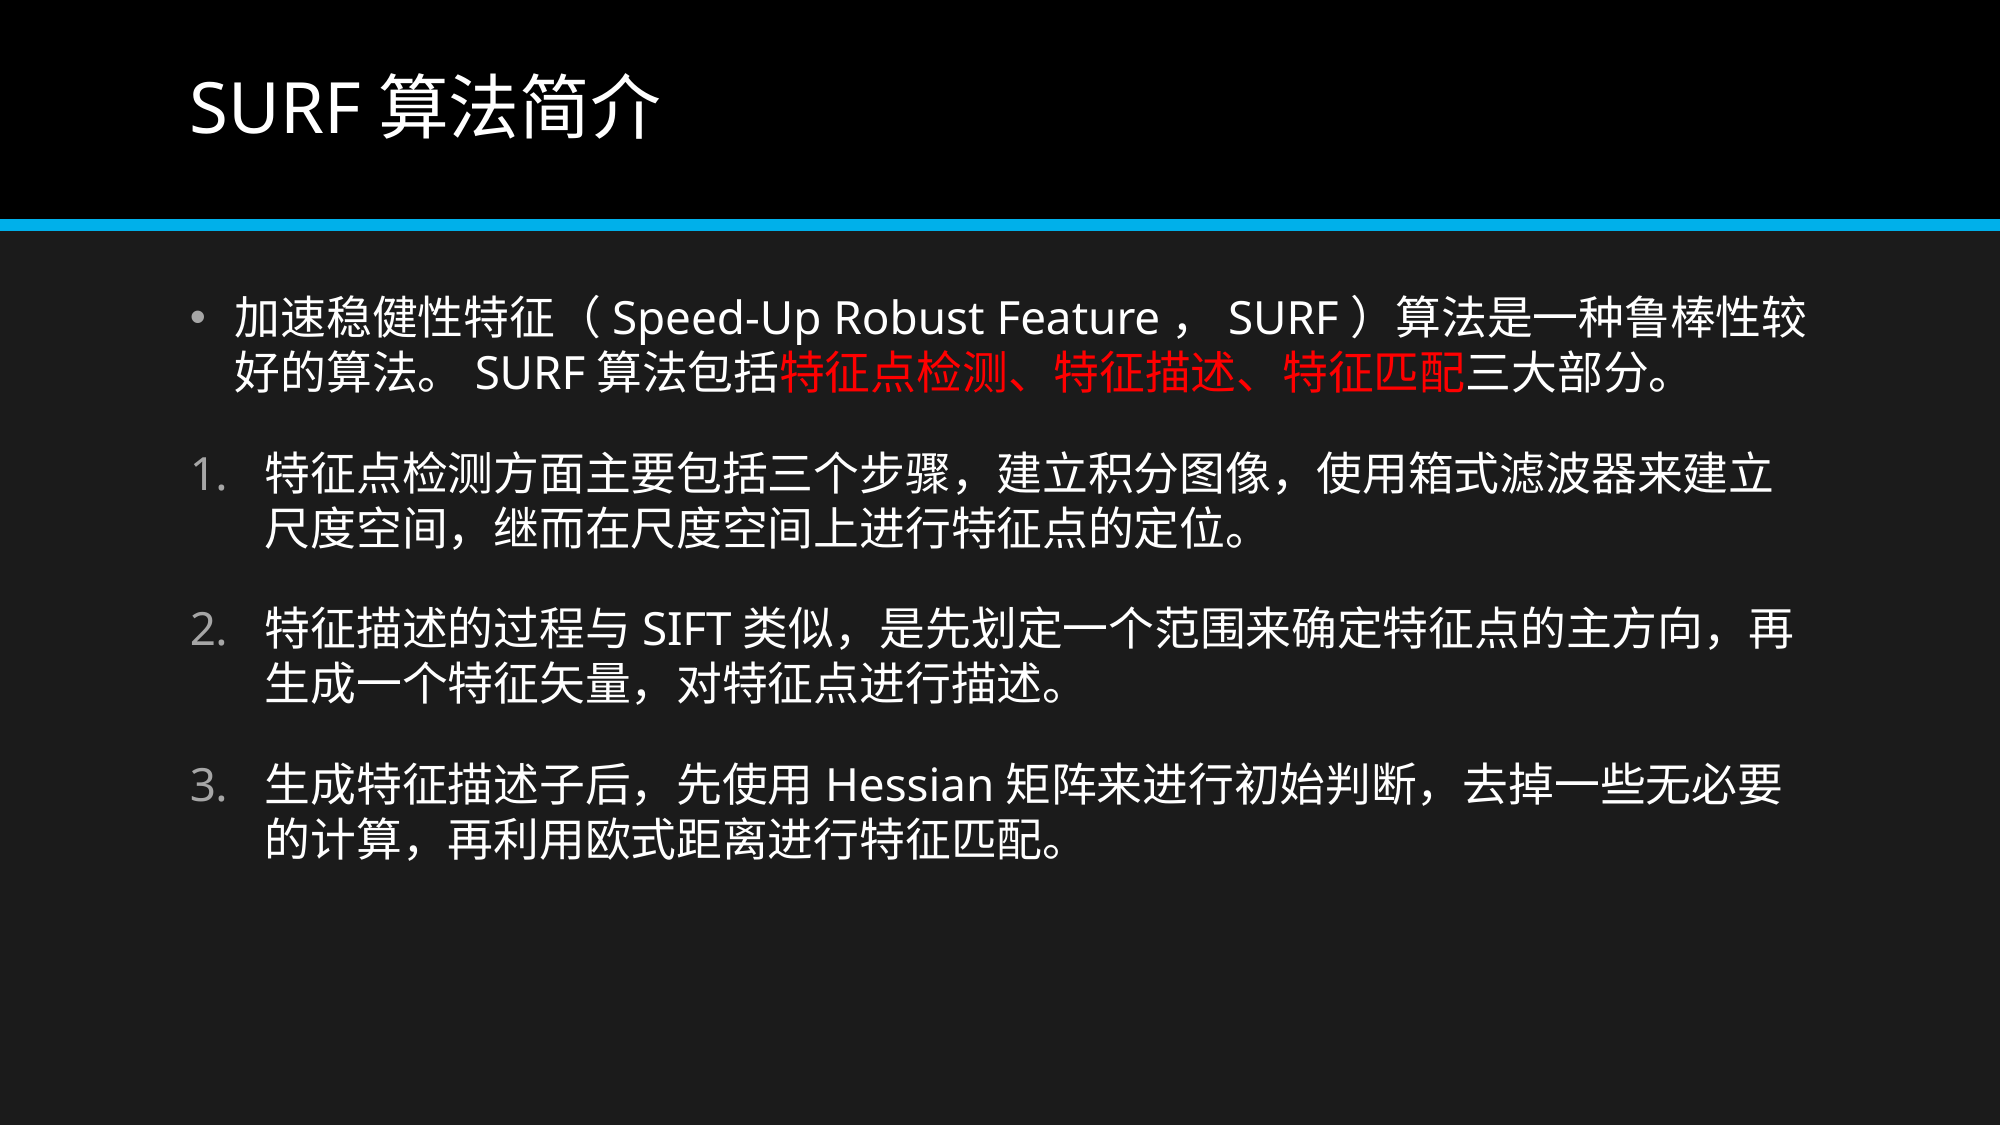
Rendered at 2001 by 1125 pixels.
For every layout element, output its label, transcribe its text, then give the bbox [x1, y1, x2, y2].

list 加速稳健性特征（Speed-Up Robust Feature，SURF）算法是一种鲁棒性较好的算法。SURF算法包括特征点检测、特征描述、特征匹配三大部分。 特征点检测方面主要包括三个步骤，建立积分图像，使用箱式滤波器来建立尺度空间，继而在尺度空间上进行特征点的定位。 特征描述的过程与SIFT类似，是先划定一个范围来确定特征点的主方向，再生成一个特征矢量，对特征点进行描述。 生成特征描述子后，先使用Hessian矩阵来进行初始判断，去掉一些无必要的计算，再利用欧式距离进行特征匹配。 [174, 281, 1825, 1013]
title SURF算法简介 [174, 20, 1825, 201]
